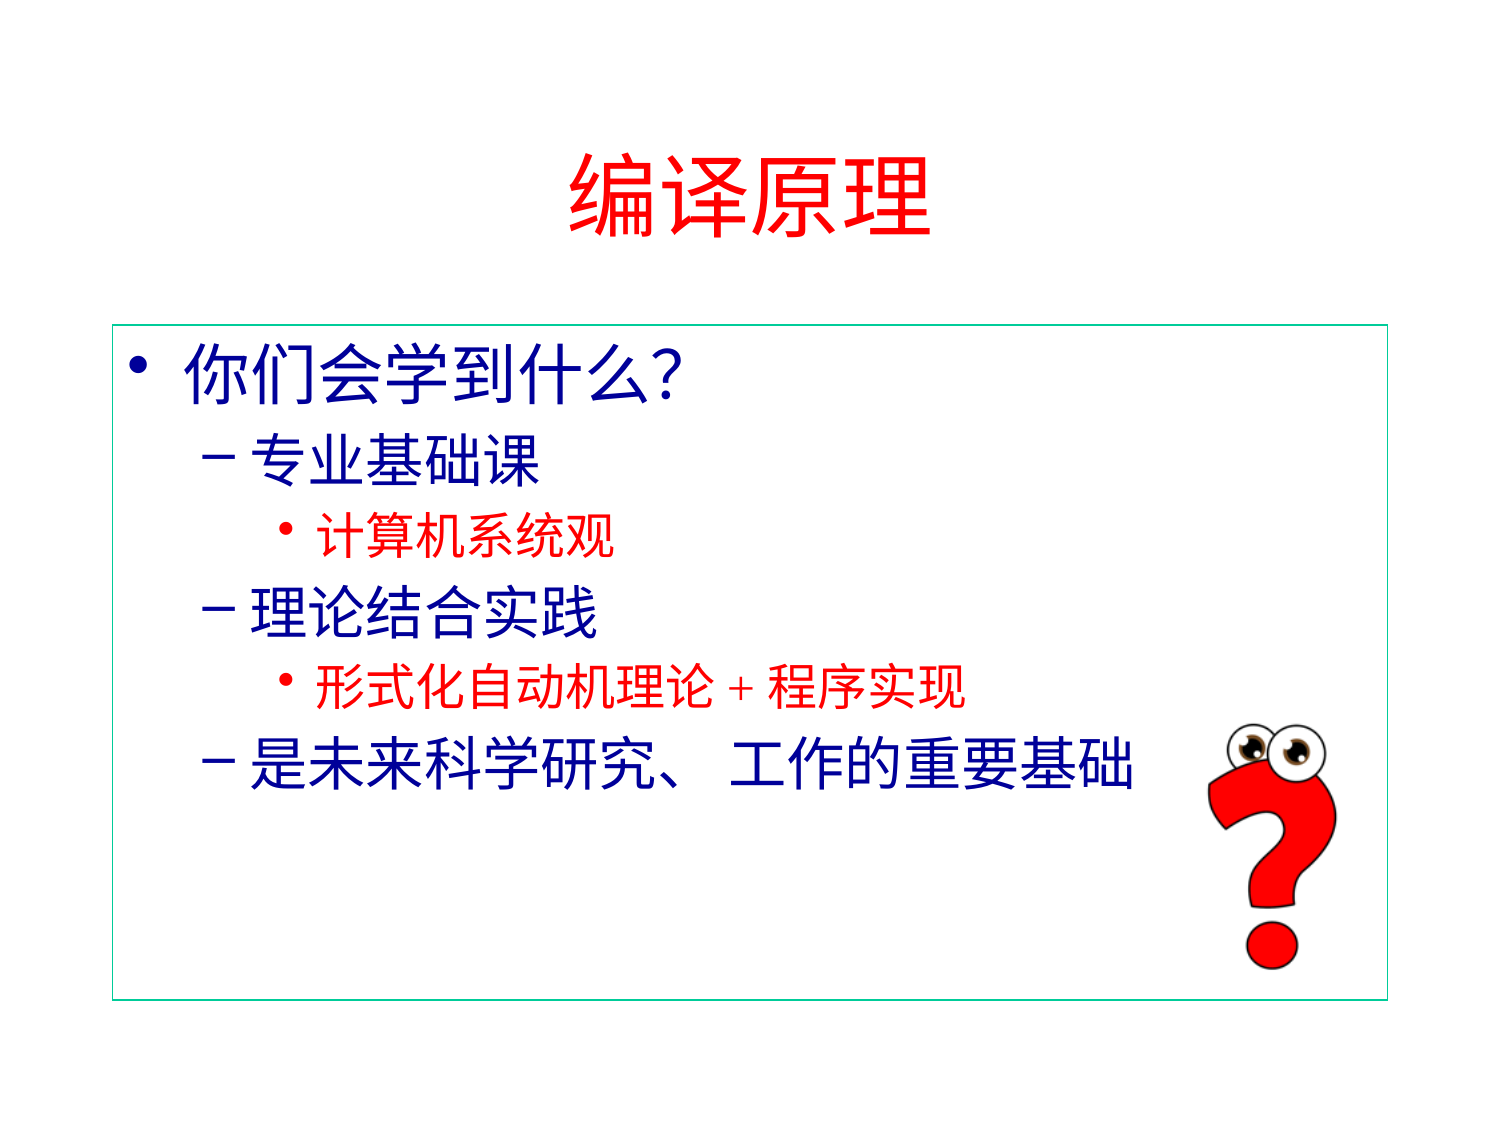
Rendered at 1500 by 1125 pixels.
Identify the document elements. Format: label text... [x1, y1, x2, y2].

picture [1174, 715, 1375, 982]
list 你们会学到什么？ 专业基础课 计算机系统观 理论结合实践 形式化自动机理论+程序实现 是未来科学研究、 工作的重要基础 [112, 324, 1388, 1001]
title 编译原理 [112, 99, 1388, 288]
